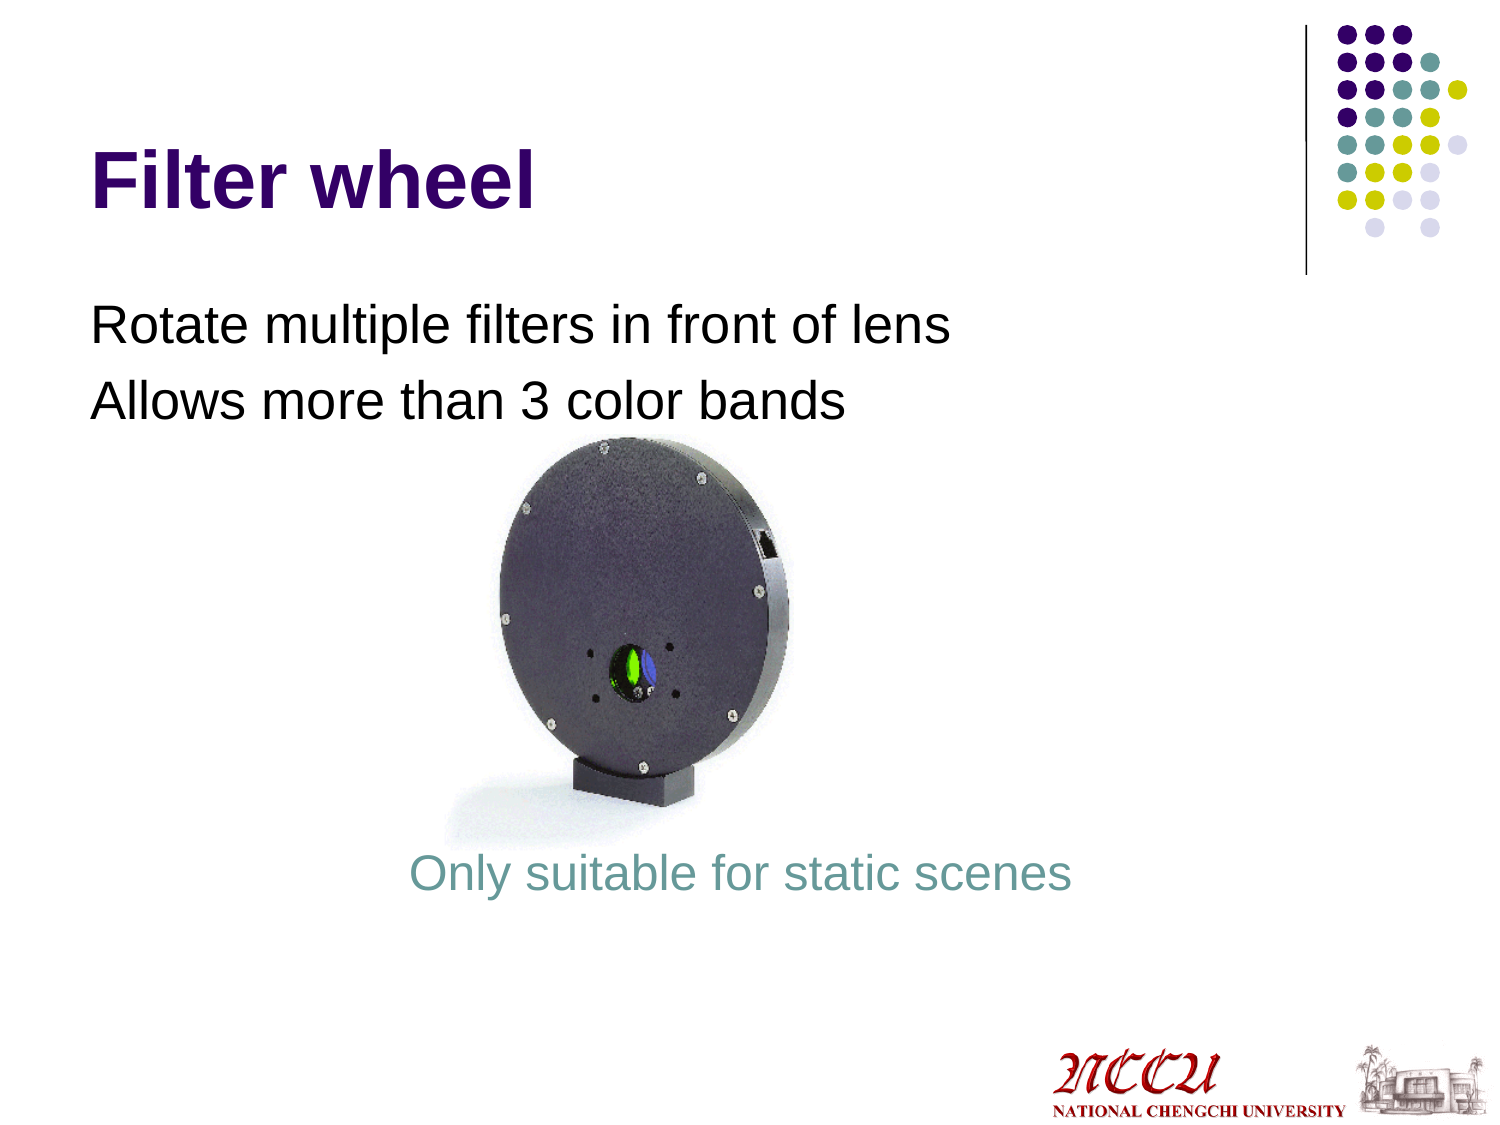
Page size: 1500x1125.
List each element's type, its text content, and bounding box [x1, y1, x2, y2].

picture [1041, 1033, 1500, 1125]
title Filter wheel [74, 19, 1313, 233]
list Rotate multiple filters in front of lens Allows more than 3 color bands [74, 281, 1426, 1006]
text_box Only suitable for static scenes [393, 832, 1088, 908]
picture [434, 433, 795, 860]
